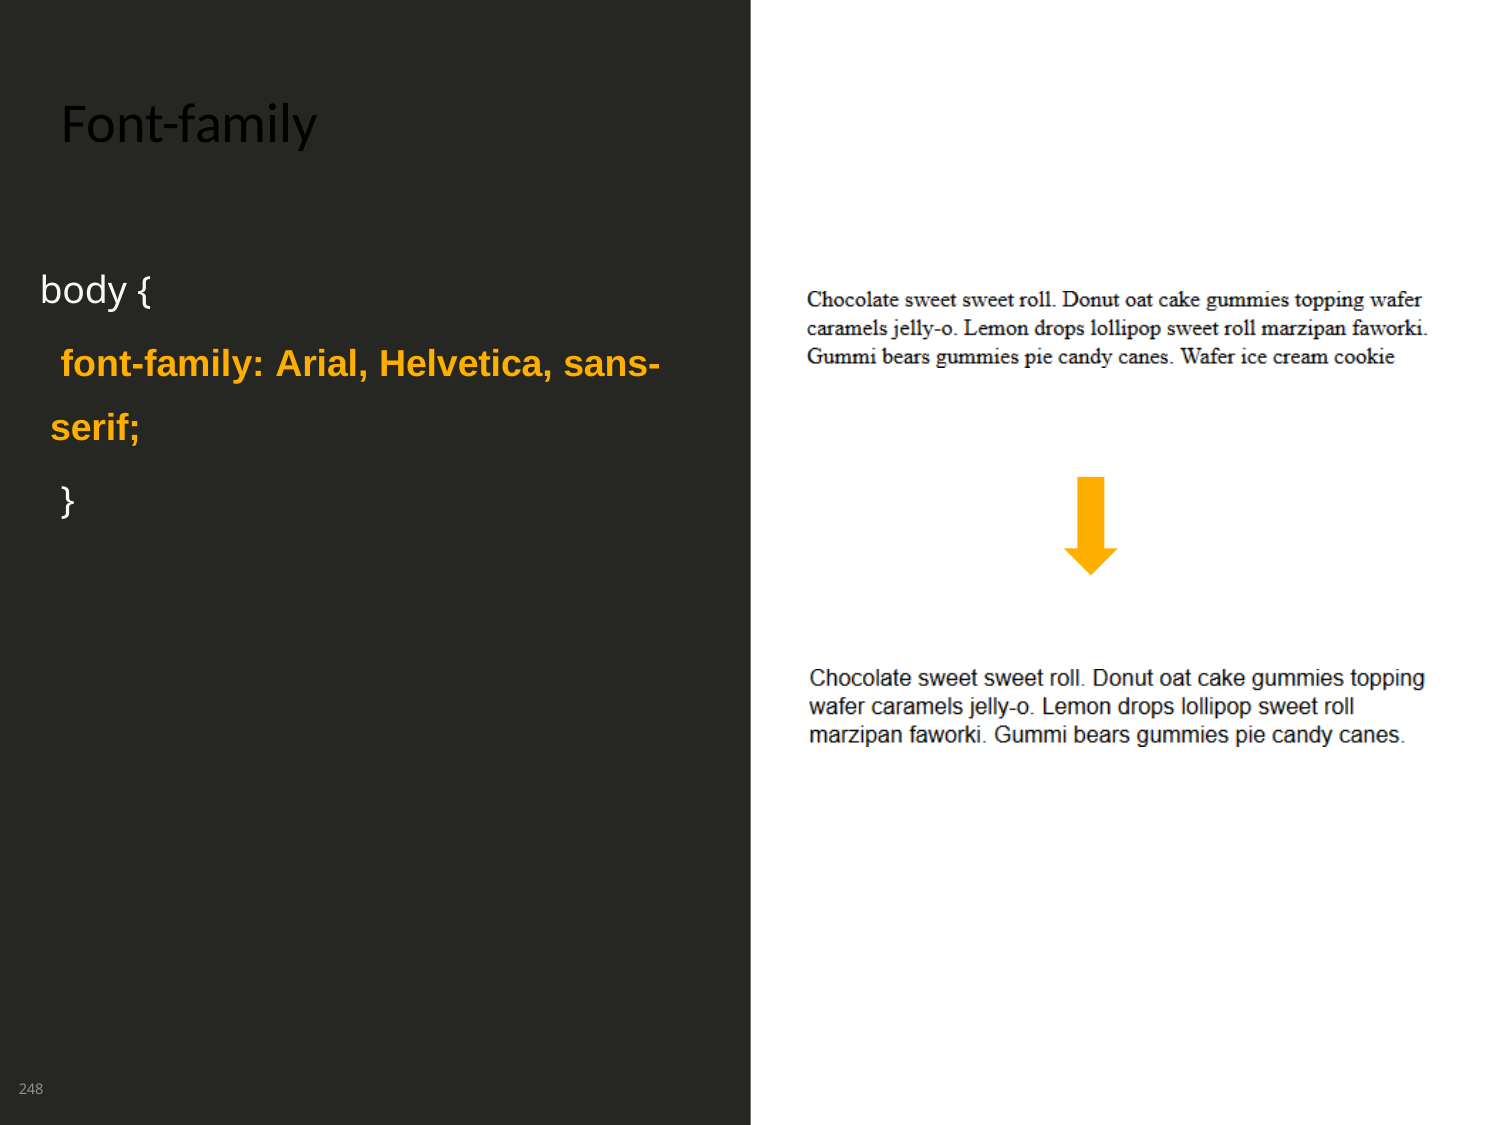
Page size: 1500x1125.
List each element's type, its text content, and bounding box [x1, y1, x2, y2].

title Font-family [34, 24, 344, 215]
text_box [0, 0, 751, 1125]
text_box [1064, 476, 1118, 576]
picture [808, 669, 1425, 747]
text_box body { font-family: Arial, Helvetica, sans- serif; } [37, 264, 669, 522]
text_box 248 [16, 1077, 46, 1098]
picture [806, 290, 1428, 368]
